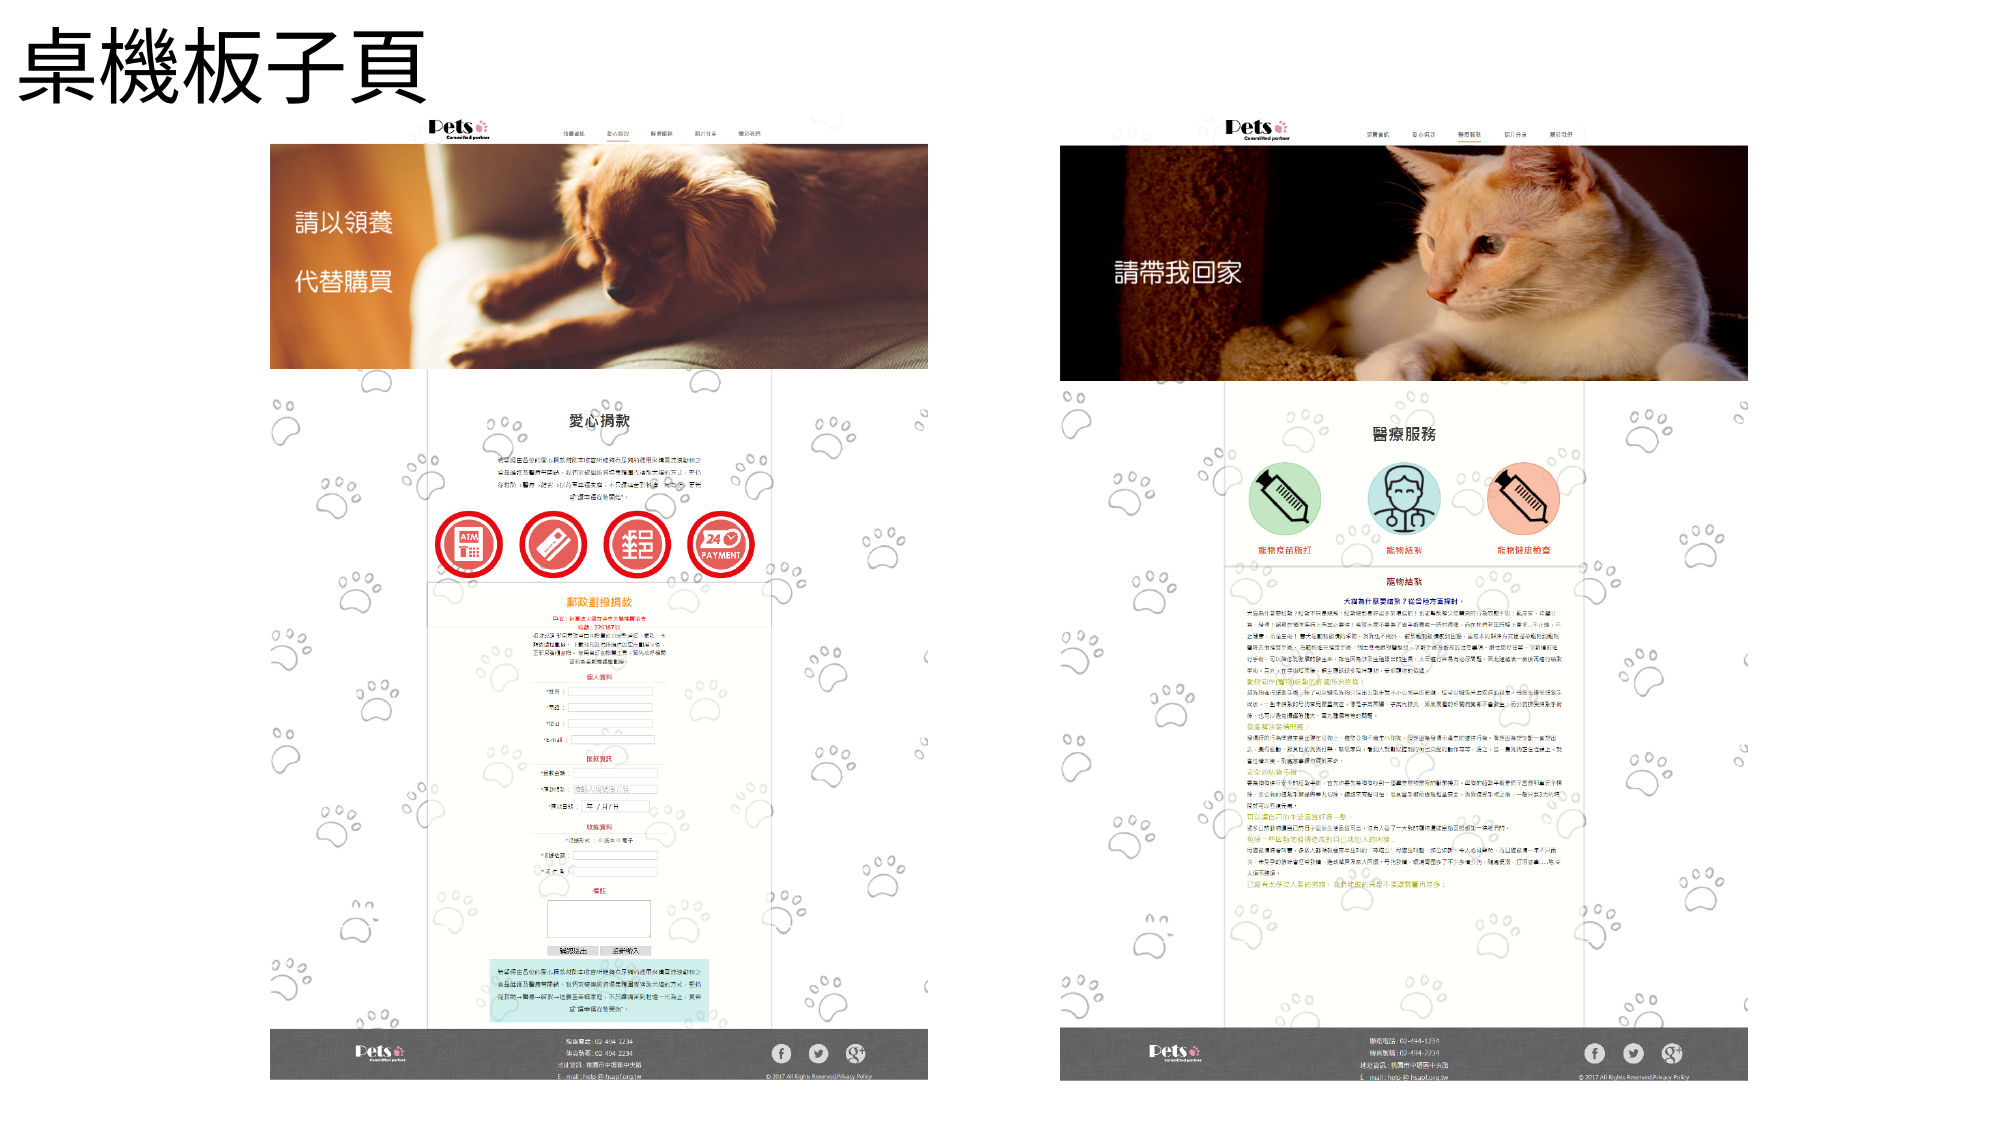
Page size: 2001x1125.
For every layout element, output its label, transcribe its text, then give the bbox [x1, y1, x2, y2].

text_box 桌機板子頁 [0, 0, 515, 142]
picture [1060, 116, 1748, 1081]
picture [270, 116, 928, 1080]
